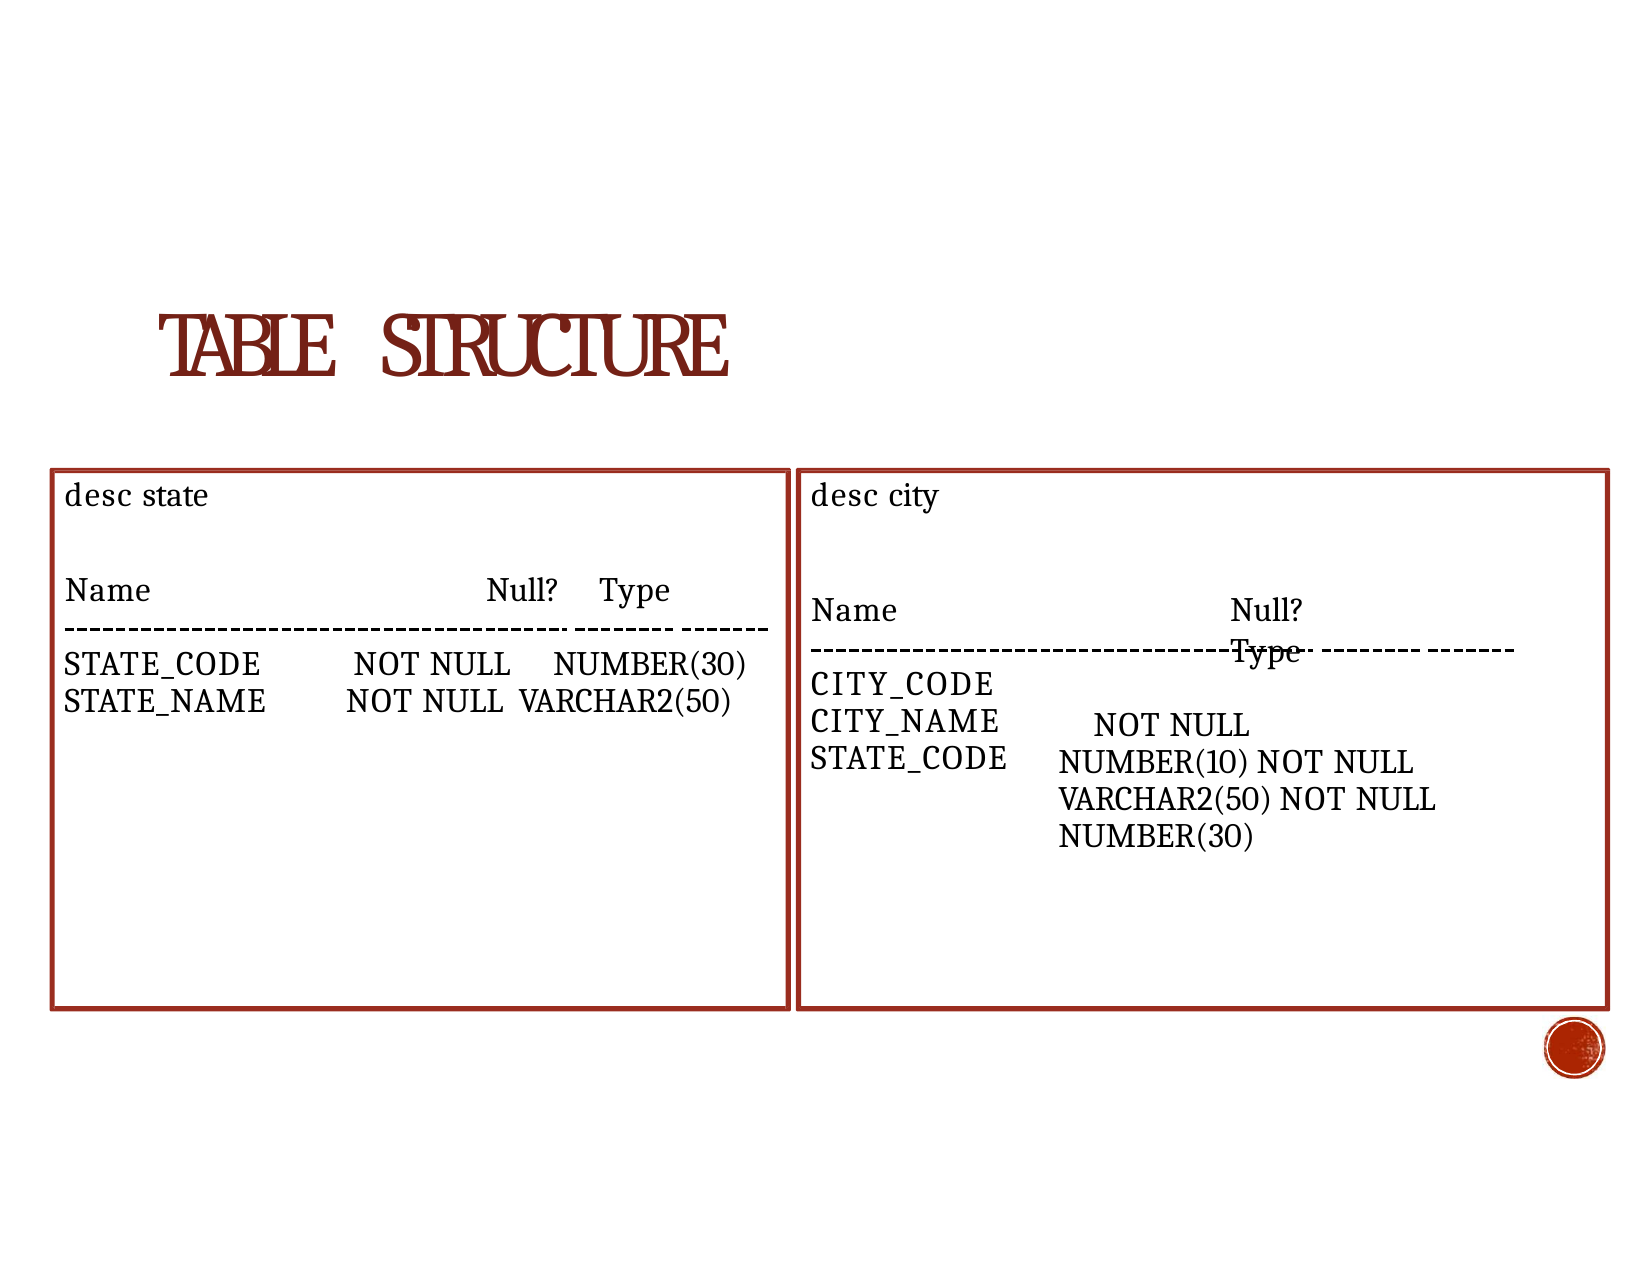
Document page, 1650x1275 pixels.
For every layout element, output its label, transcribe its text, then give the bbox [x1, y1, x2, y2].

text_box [810, 648, 1515, 653]
picture [1542, 1015, 1606, 1079]
title TABLE STRUCTURE [155, 281, 737, 467]
text_box [49, 467, 62, 1012]
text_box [62, 467, 1611, 1012]
